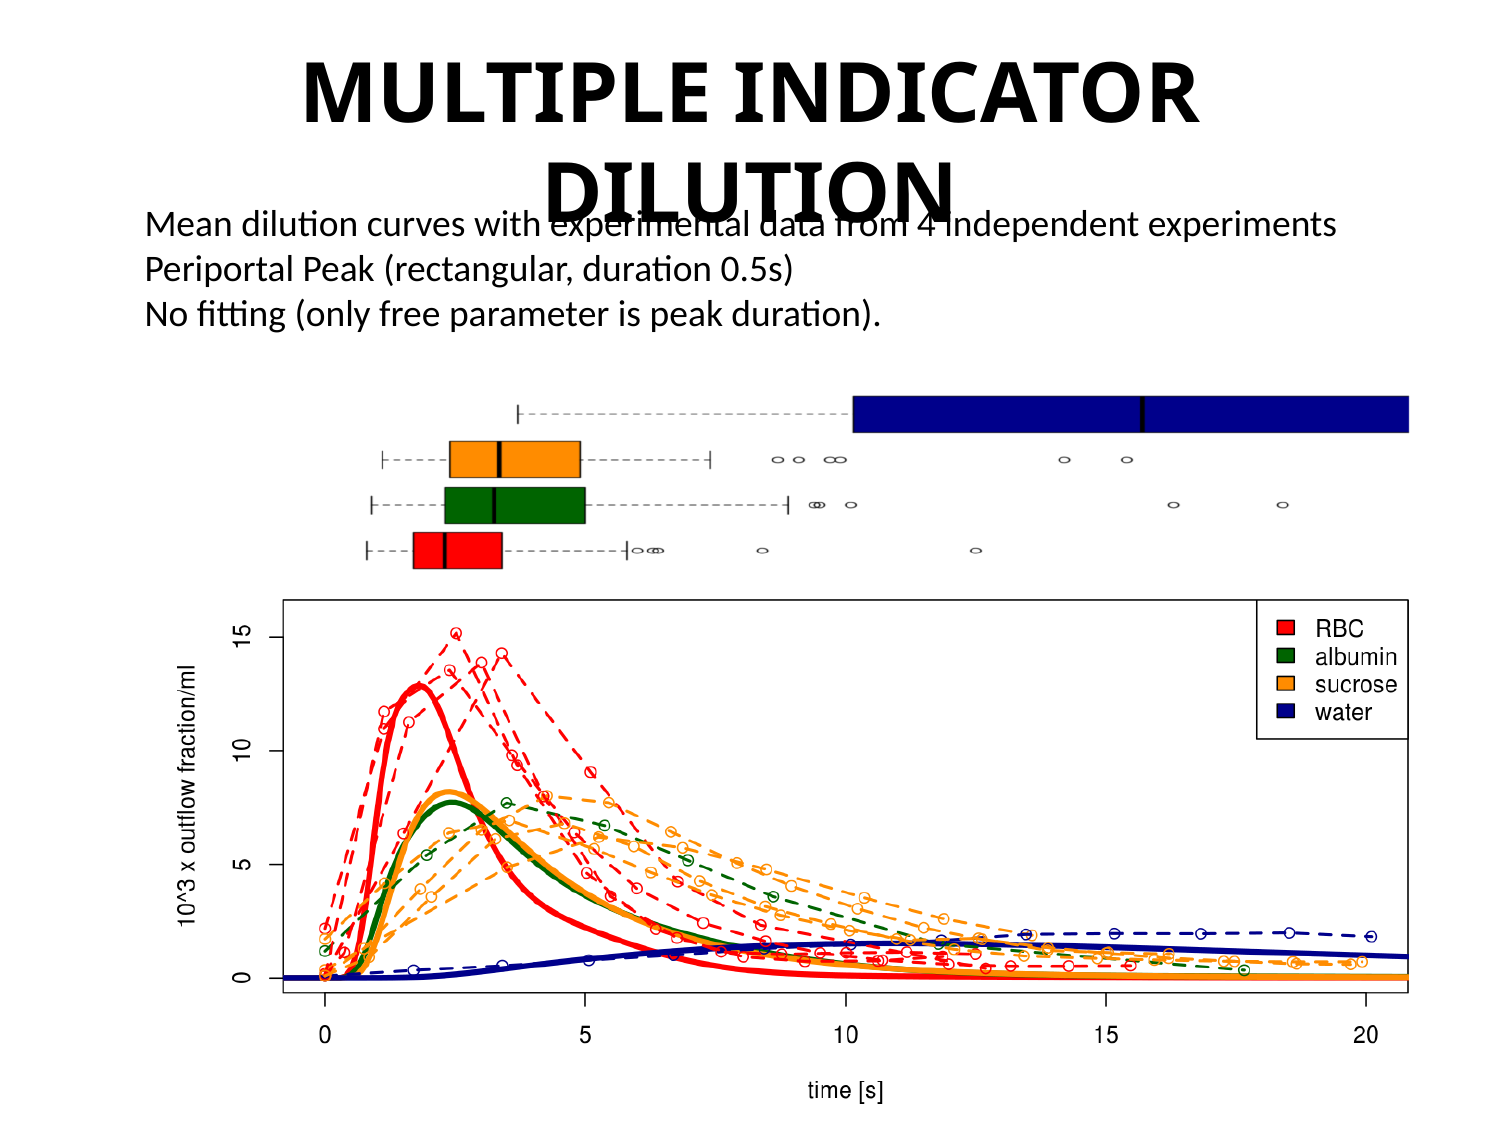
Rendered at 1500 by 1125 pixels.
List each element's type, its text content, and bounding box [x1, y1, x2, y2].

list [169, 376, 1426, 1120]
title Multiple indicator Dilution [75, 45, 1425, 233]
text_box Mean dilution curves with experimental data from 4 independent experiments Periportal Peak (rectangular, duration 0.5s) No fitting (only free parameter is peak duration). [129, 191, 1354, 342]
